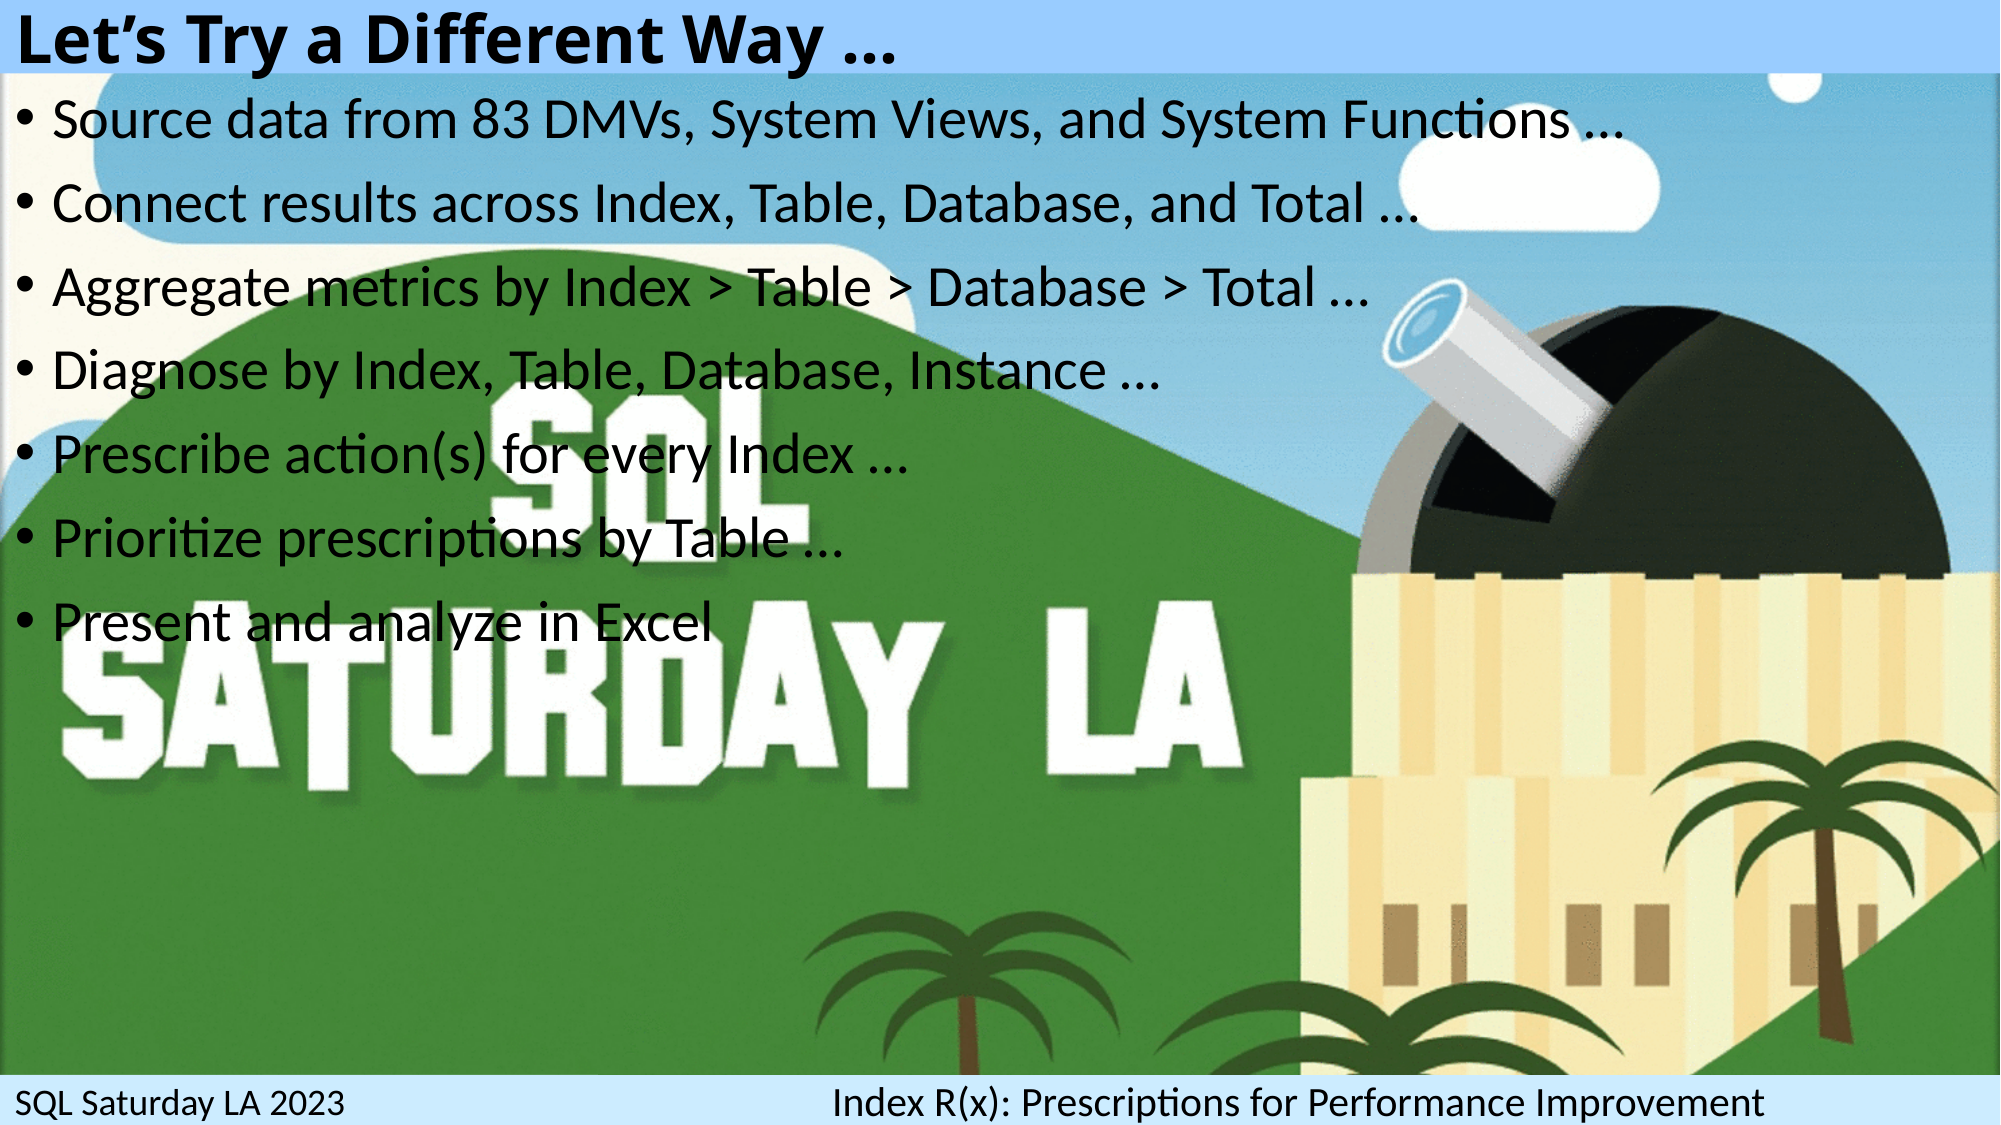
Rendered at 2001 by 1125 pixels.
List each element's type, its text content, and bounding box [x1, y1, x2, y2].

title Let’s Try a Different Way … [0, 0, 2000, 74]
list Source data from 83 DMVs, System Views, and System Functions … Connect results across Index, Table, Database, and Total … Aggregate metrics by Index > Table > Database > Total … Diagnose by Index, Table, Database, Instance … Prescribe action(s) for every Index … Prioritize prescriptions by Table … Present and analyze in Excel [0, 74, 2000, 1075]
